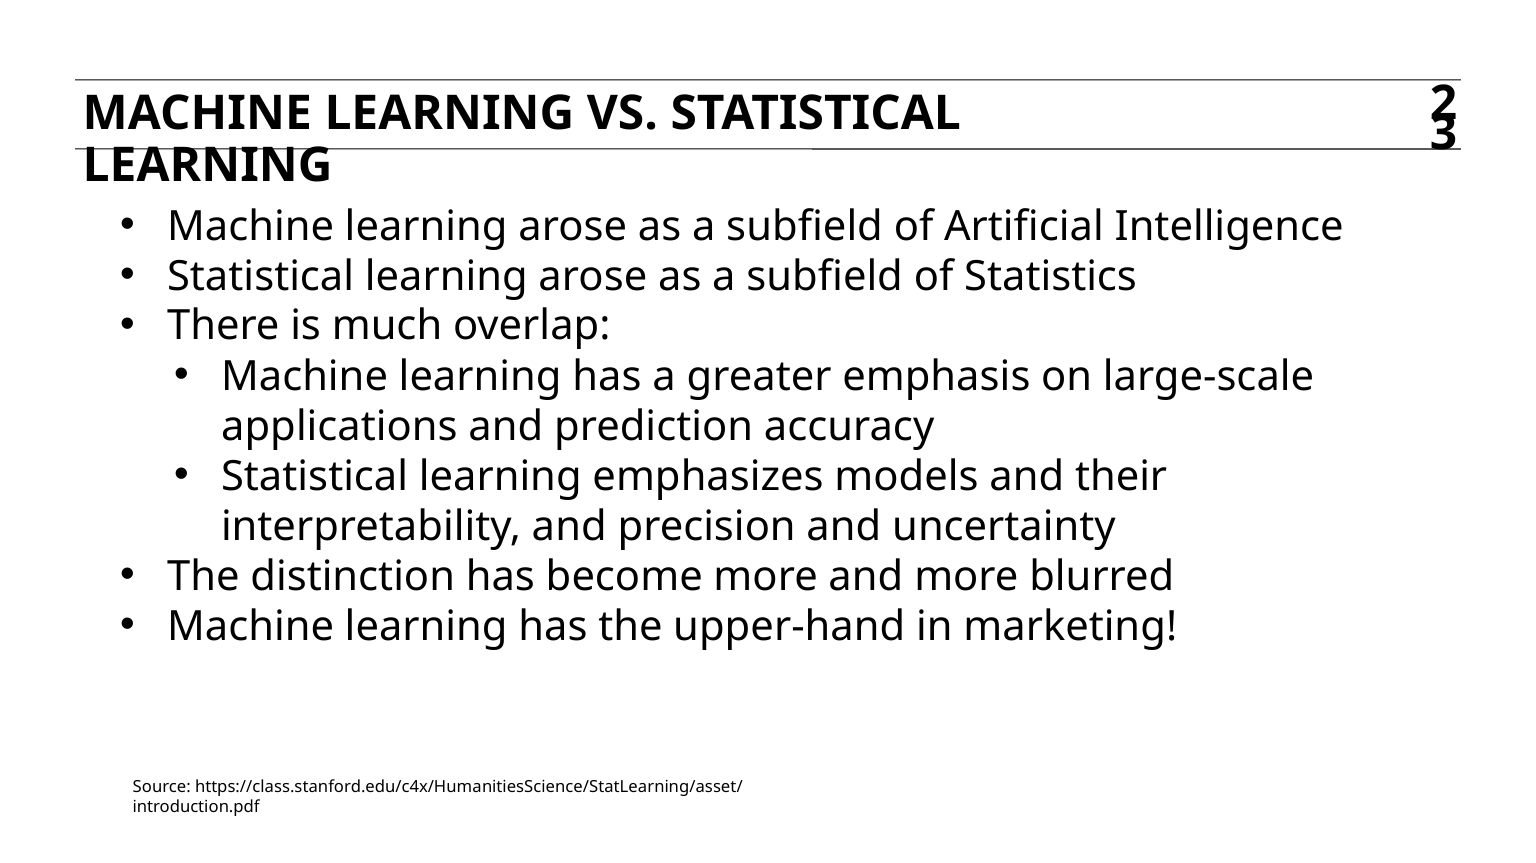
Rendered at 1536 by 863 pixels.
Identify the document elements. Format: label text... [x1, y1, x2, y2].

list Machine Learning Vs. Statistical Learning [67, 81, 1118, 132]
slide_number 23 [1419, 86, 1461, 138]
text_box Machine learning arose as a subfield of Artificial Intelligence Statistical learning arose as a subfield of Statistics There is much overlap: Machine learning has a greater emphasis on large-scale applications and prediction accuracy Statistical learning emphasizes models and their interpretability, and precision and uncertainty The distinction has become more and more blurred Machine learning has the upper-hand in marketing! [105, 190, 1418, 656]
text_box Source: https://class.stanford.edu/c4x/HumanitiesScience/StatLearning/asset/introduction.pdf [117, 768, 856, 824]
